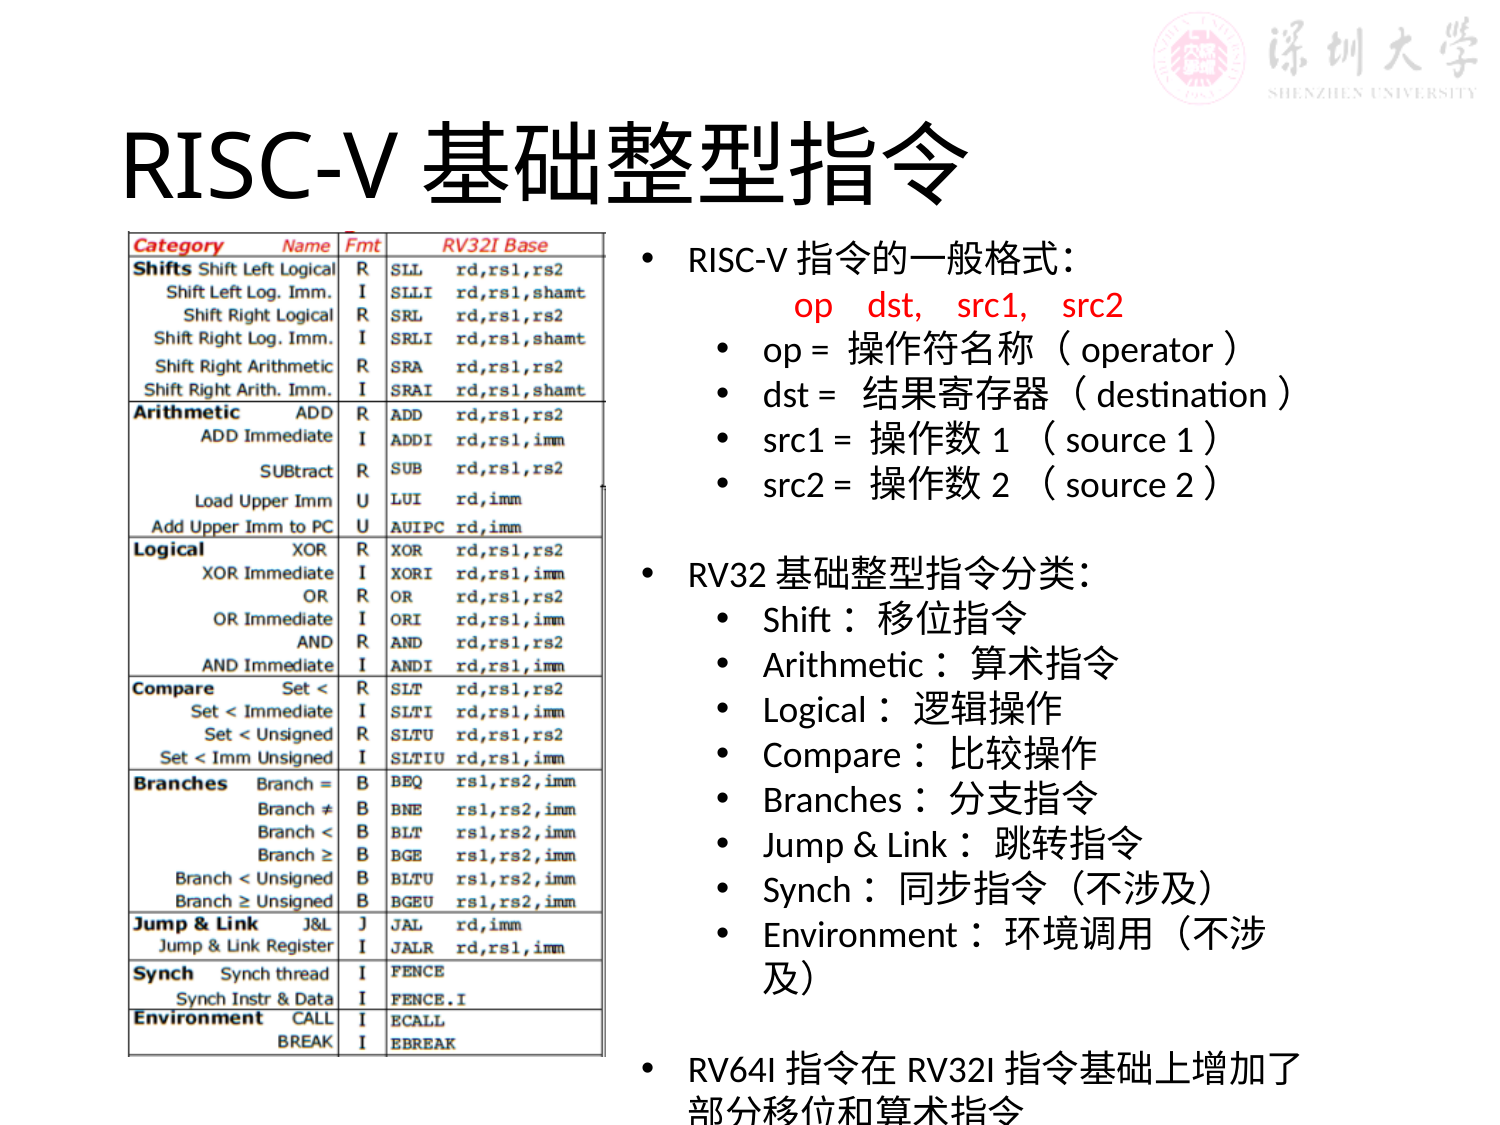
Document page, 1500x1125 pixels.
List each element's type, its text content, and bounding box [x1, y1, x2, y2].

text_box RISC-V指令的一般格式： op dst, src1, src2 op = 操作符名称（operator） dst = 结果寄存器（destination） src1 = 操作数1（source 1） src2 = 操作数2（source 2） RV32基础整型指令分类： Shift：移位指令 Arithmetic：算术指令 Logical：逻辑操作 Compare：比较操作 Branches：分支指令 Jump & Link：跳转指令 Synch：同步指令（不涉及） Environment：环境调用（不涉及） RV64I指令在RV32I指令基础上增加了部分移位和算术指令 [626, 227, 1338, 1125]
picture [124, 231, 606, 1057]
title RISC-V基础整型指令 [103, 59, 1397, 278]
